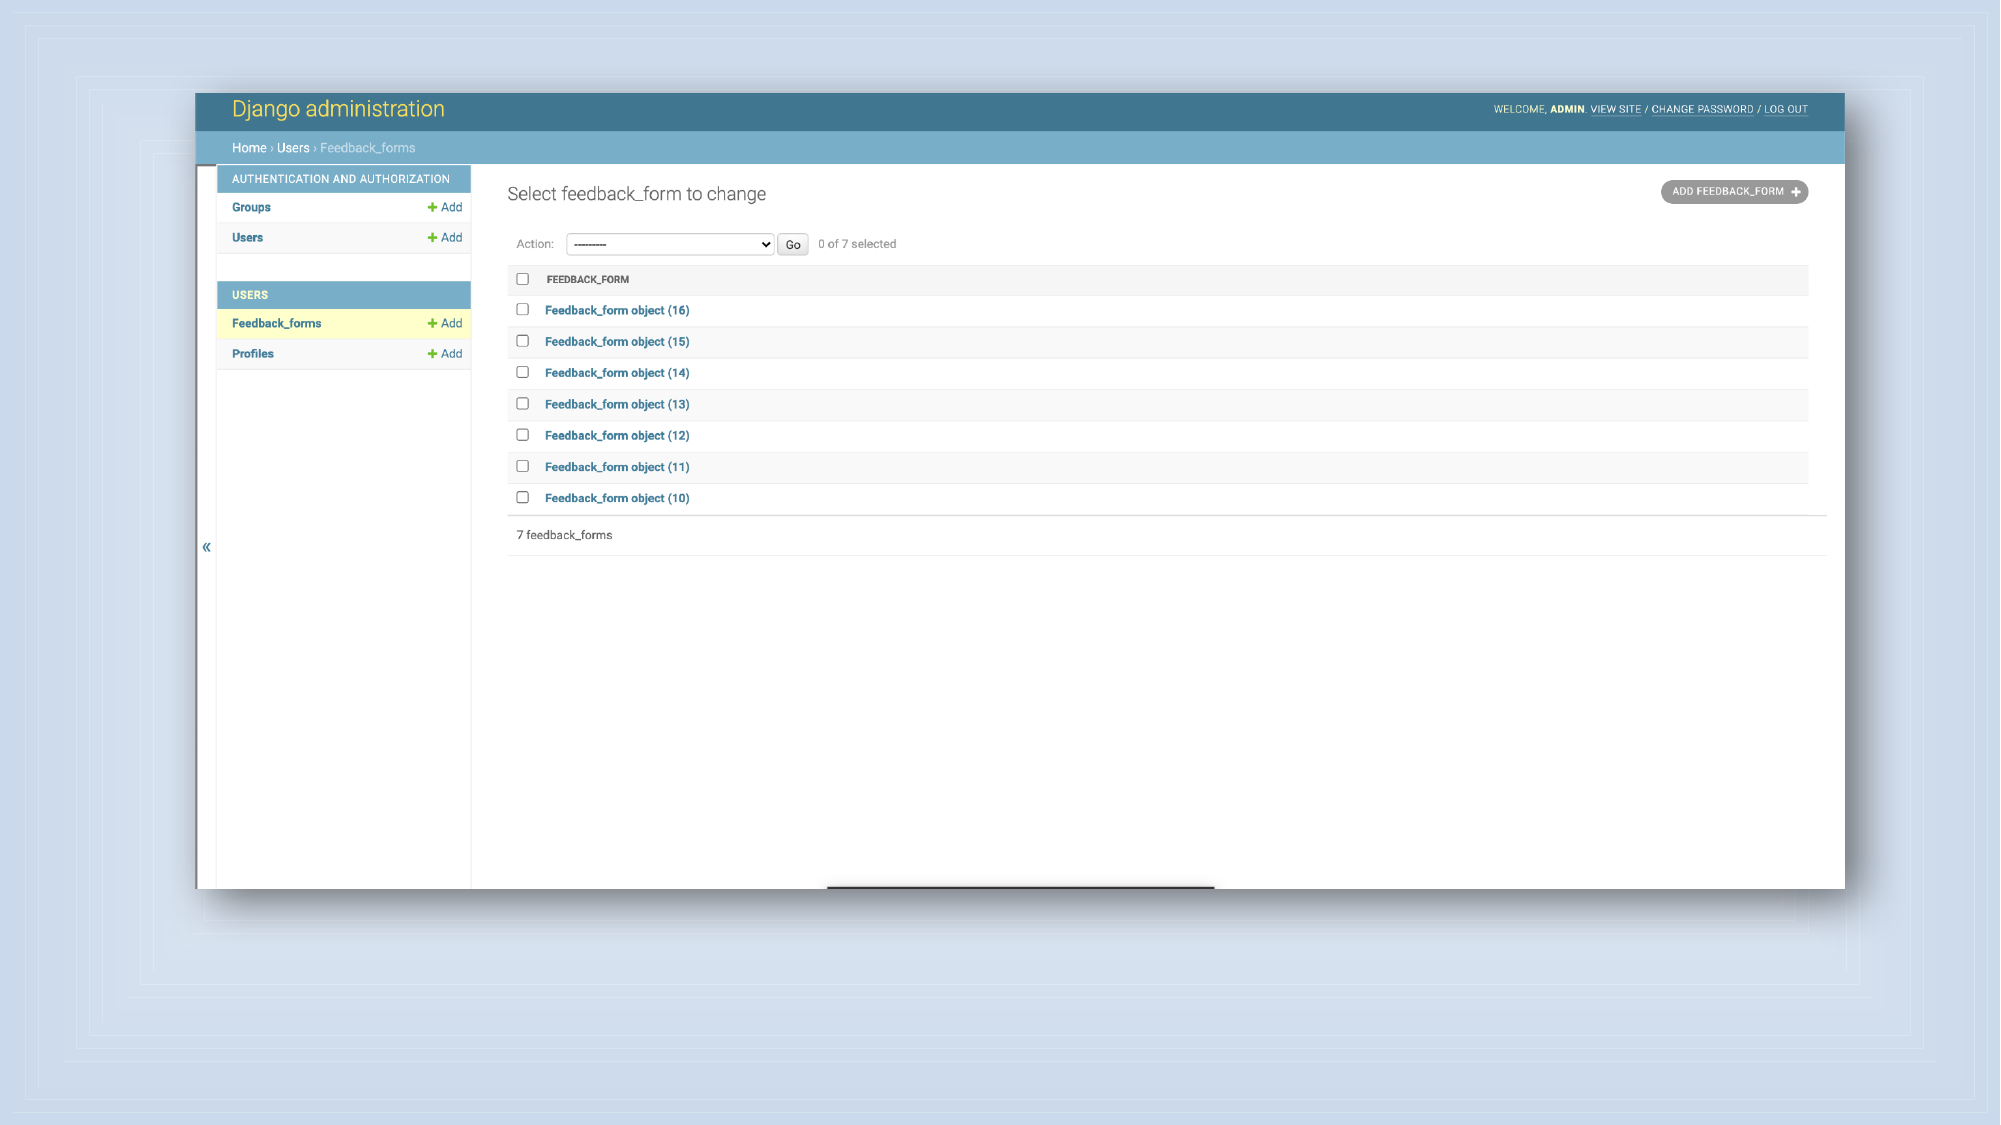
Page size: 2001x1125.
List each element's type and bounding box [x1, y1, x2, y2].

picture [194, 92, 1846, 889]
